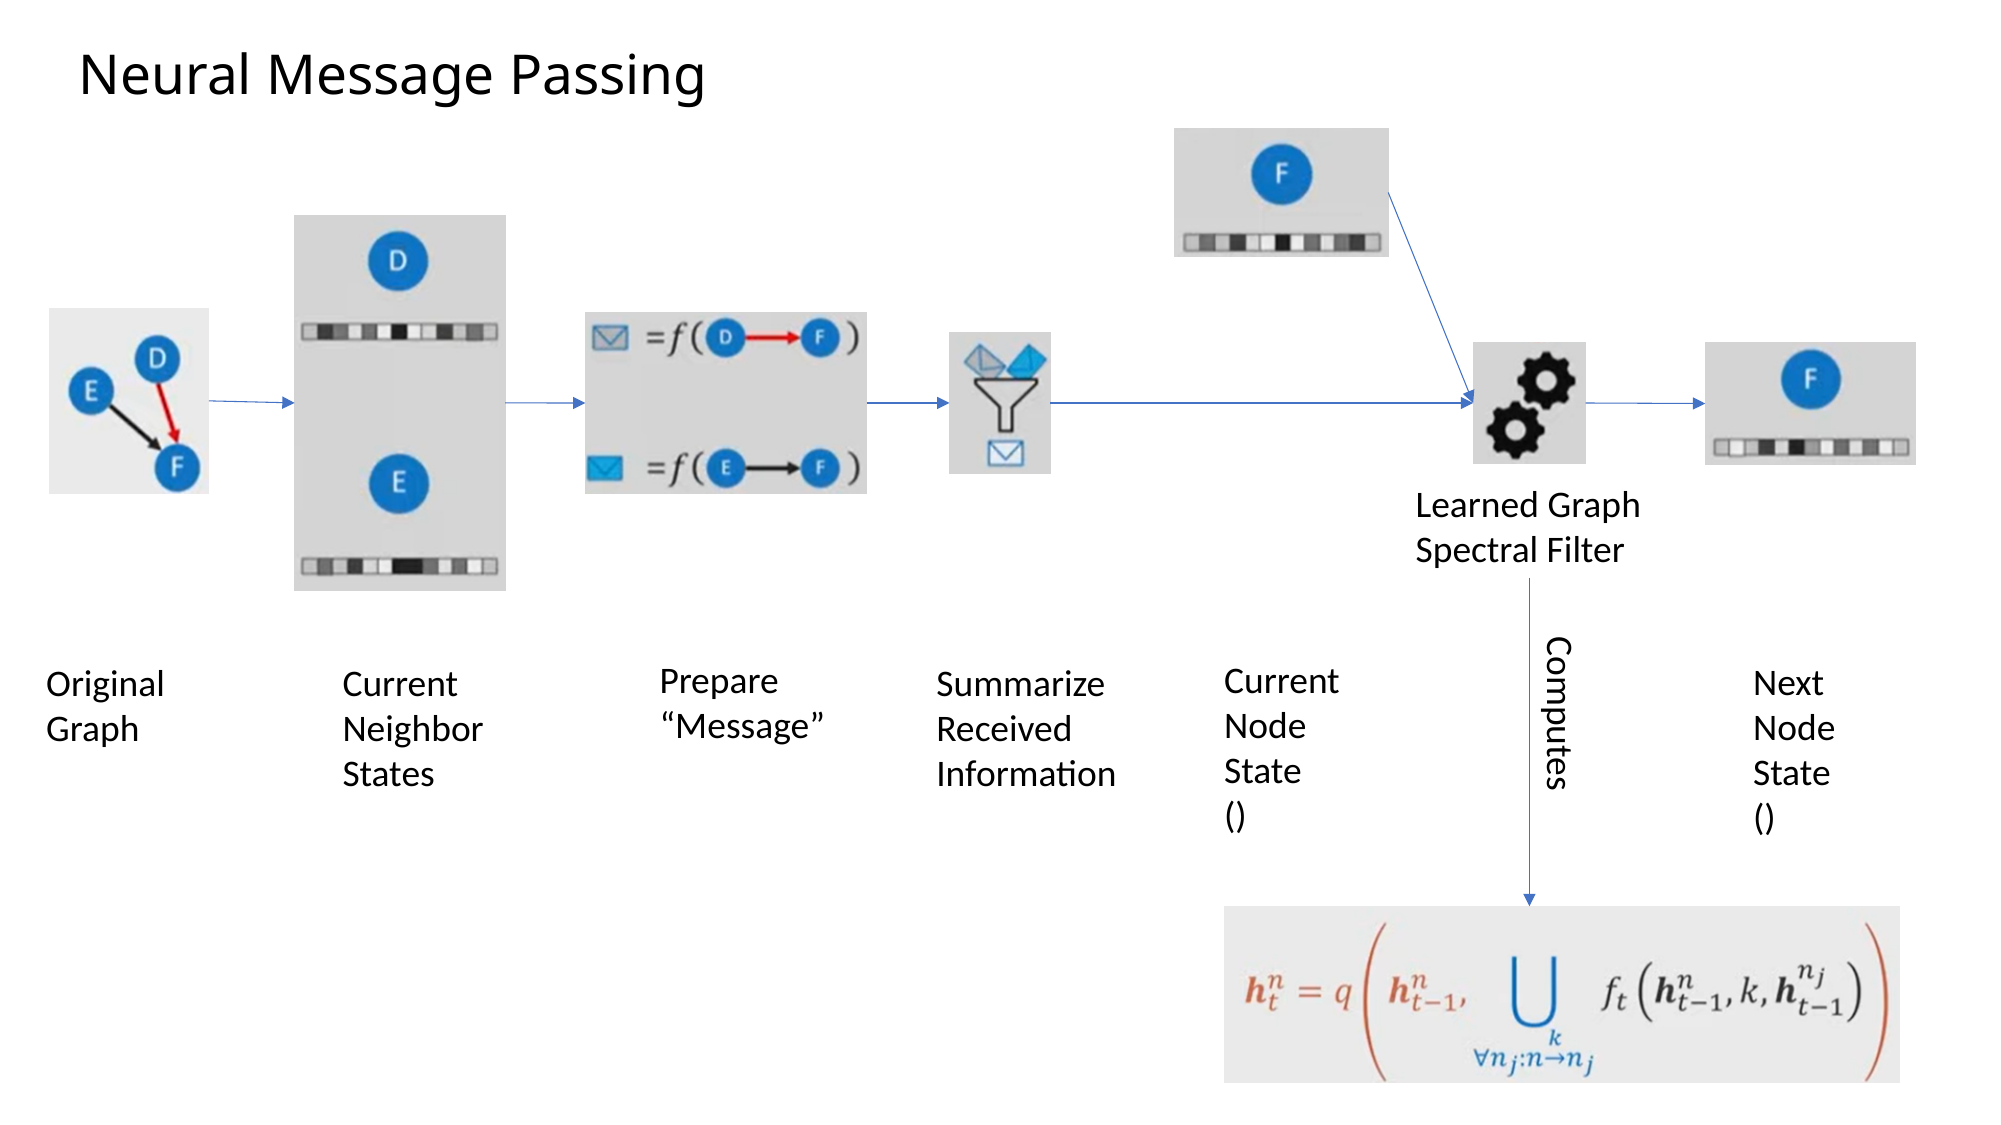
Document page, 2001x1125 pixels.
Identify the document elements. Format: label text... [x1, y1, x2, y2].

picture [49, 308, 209, 494]
picture [949, 332, 1051, 474]
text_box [1388, 192, 1474, 404]
text_box Prepare “Message” [644, 649, 847, 754]
picture [294, 215, 506, 591]
text_box Computes [1532, 621, 1592, 840]
picture [1224, 906, 1900, 1083]
text_box Current Neighbor States [327, 652, 506, 802]
text_box Summarize Received Information [921, 651, 1140, 801]
picture [1473, 342, 1586, 464]
picture [585, 312, 867, 494]
text_box Original Graph [31, 652, 209, 757]
picture [1705, 342, 1916, 465]
title Neural Message Passing [63, 39, 1789, 115]
text_box Learned Graph Spectral Filter [1400, 472, 1659, 578]
picture [1174, 128, 1389, 257]
